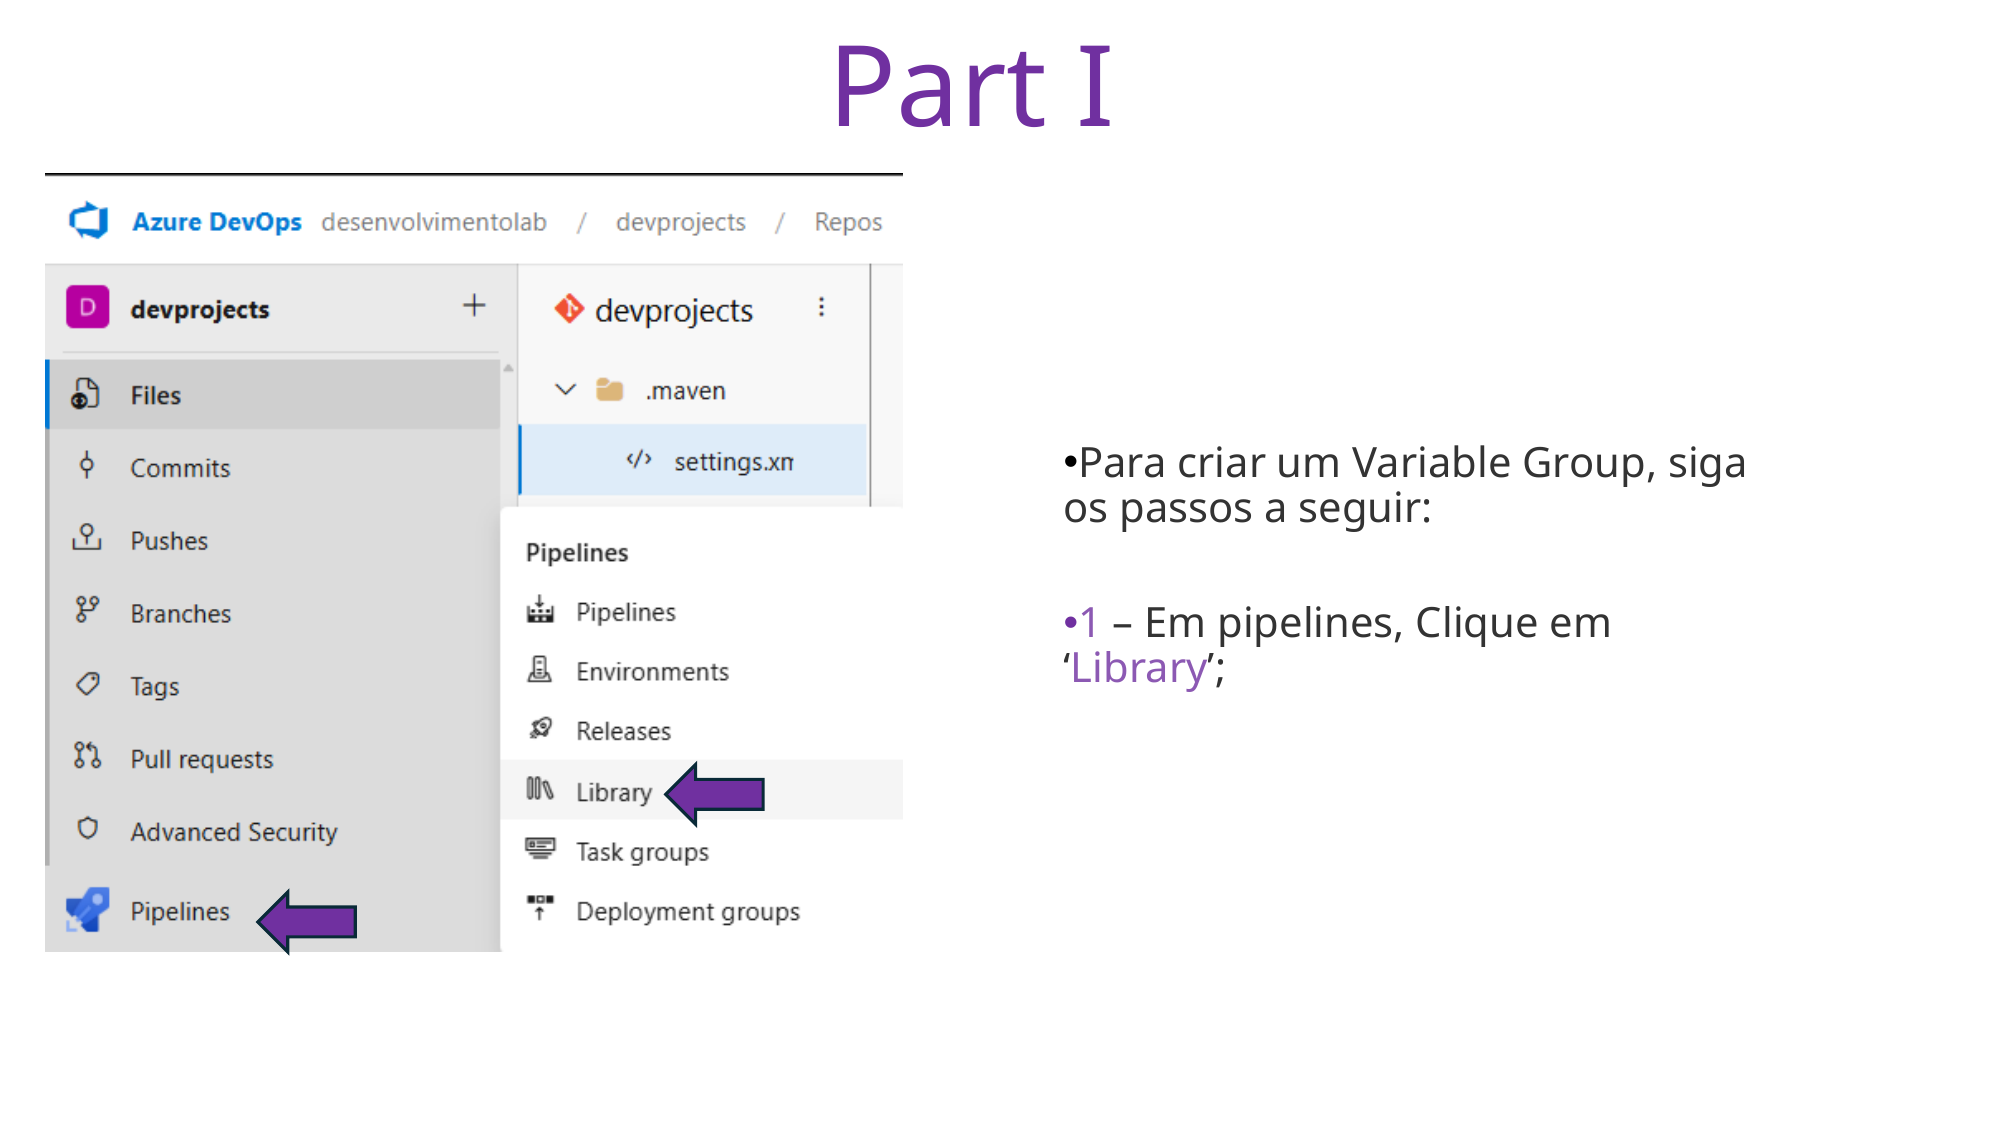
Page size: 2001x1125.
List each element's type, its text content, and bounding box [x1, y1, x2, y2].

text_box Para criar um Variable Group, siga os passos a seguir: 1 – Em pipelines, Clique em ‘Library’; [1048, 434, 1777, 1043]
picture [45, 172, 903, 953]
text_box Part I [813, 6, 1130, 157]
